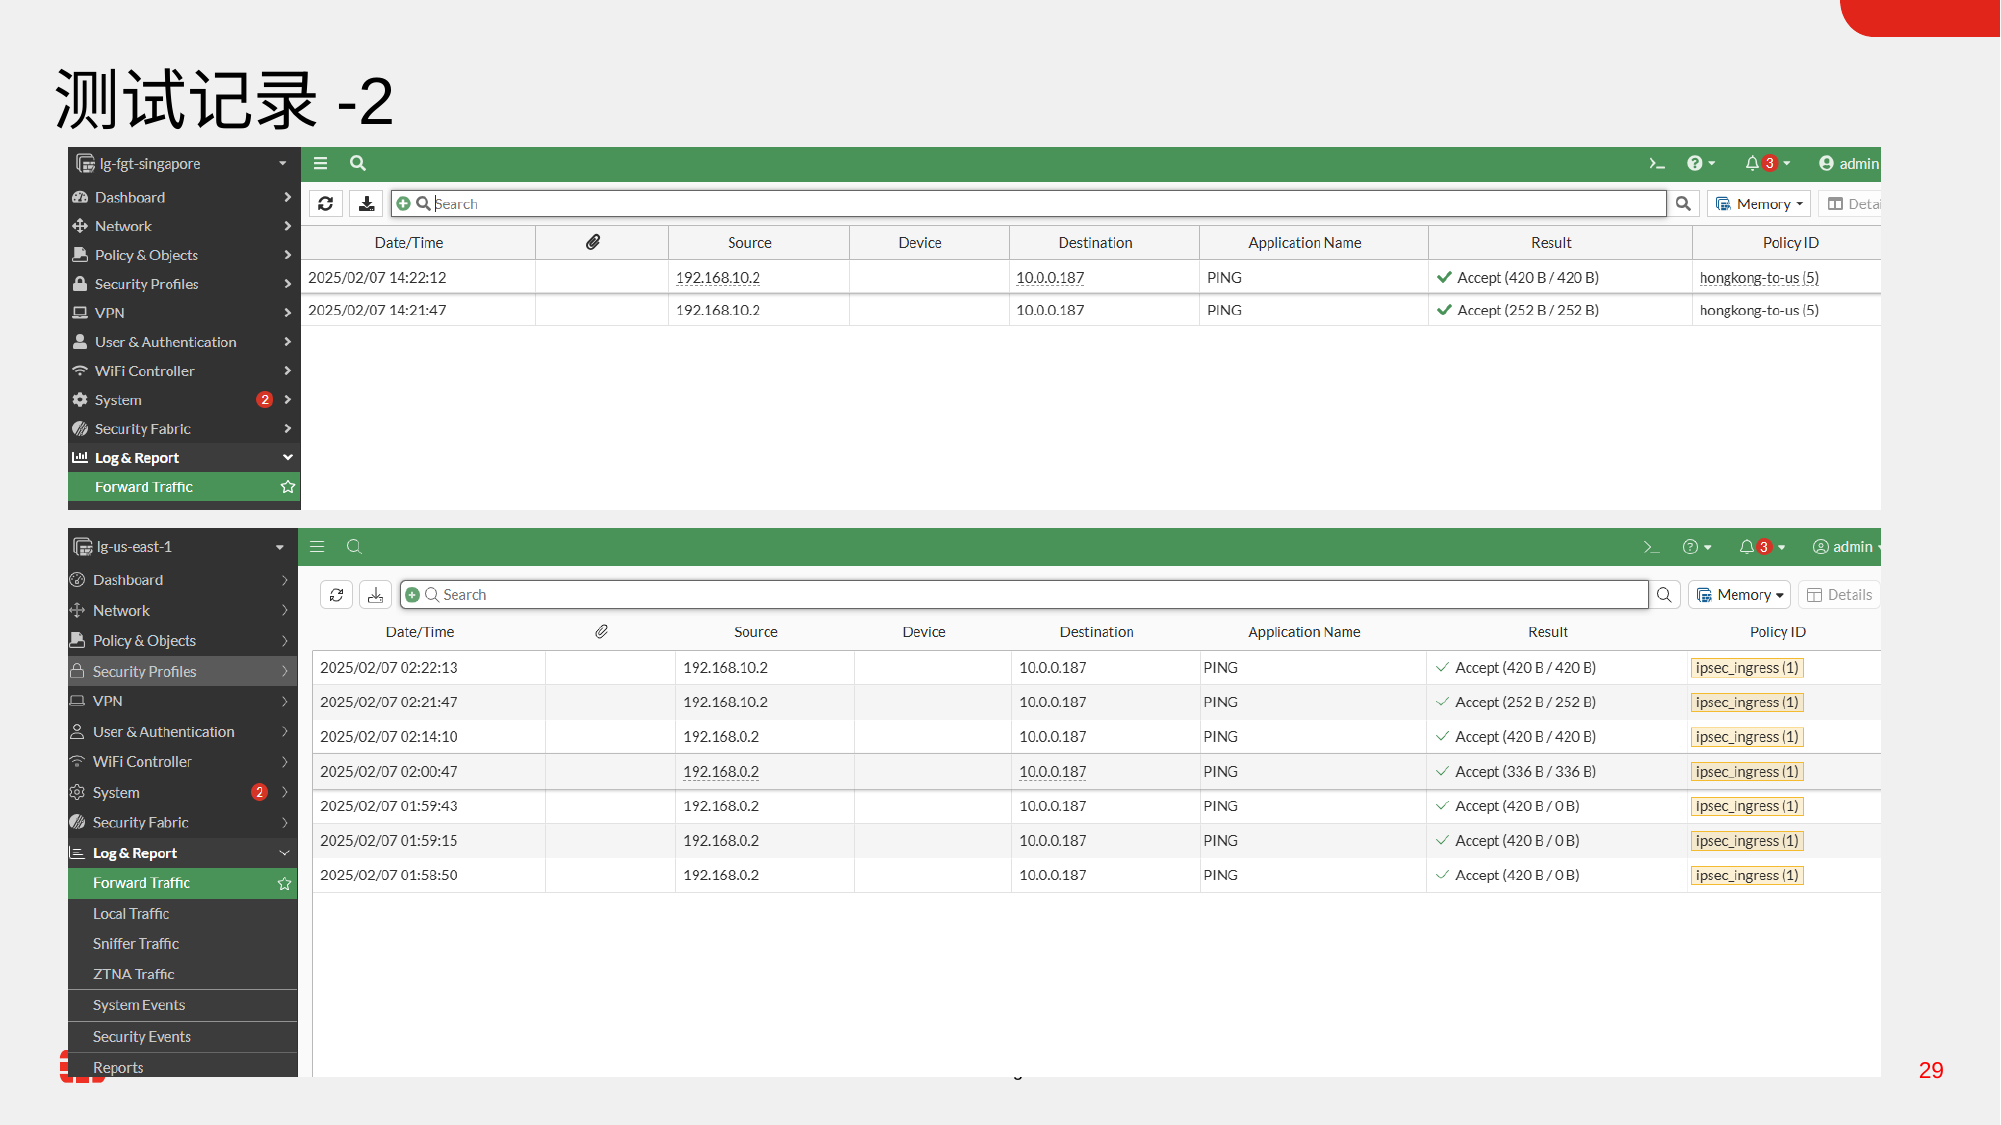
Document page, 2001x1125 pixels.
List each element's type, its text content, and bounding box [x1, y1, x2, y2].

picture [68, 528, 1881, 1077]
picture [68, 147, 1881, 510]
text_box 测试记录-2 [38, 59, 411, 147]
